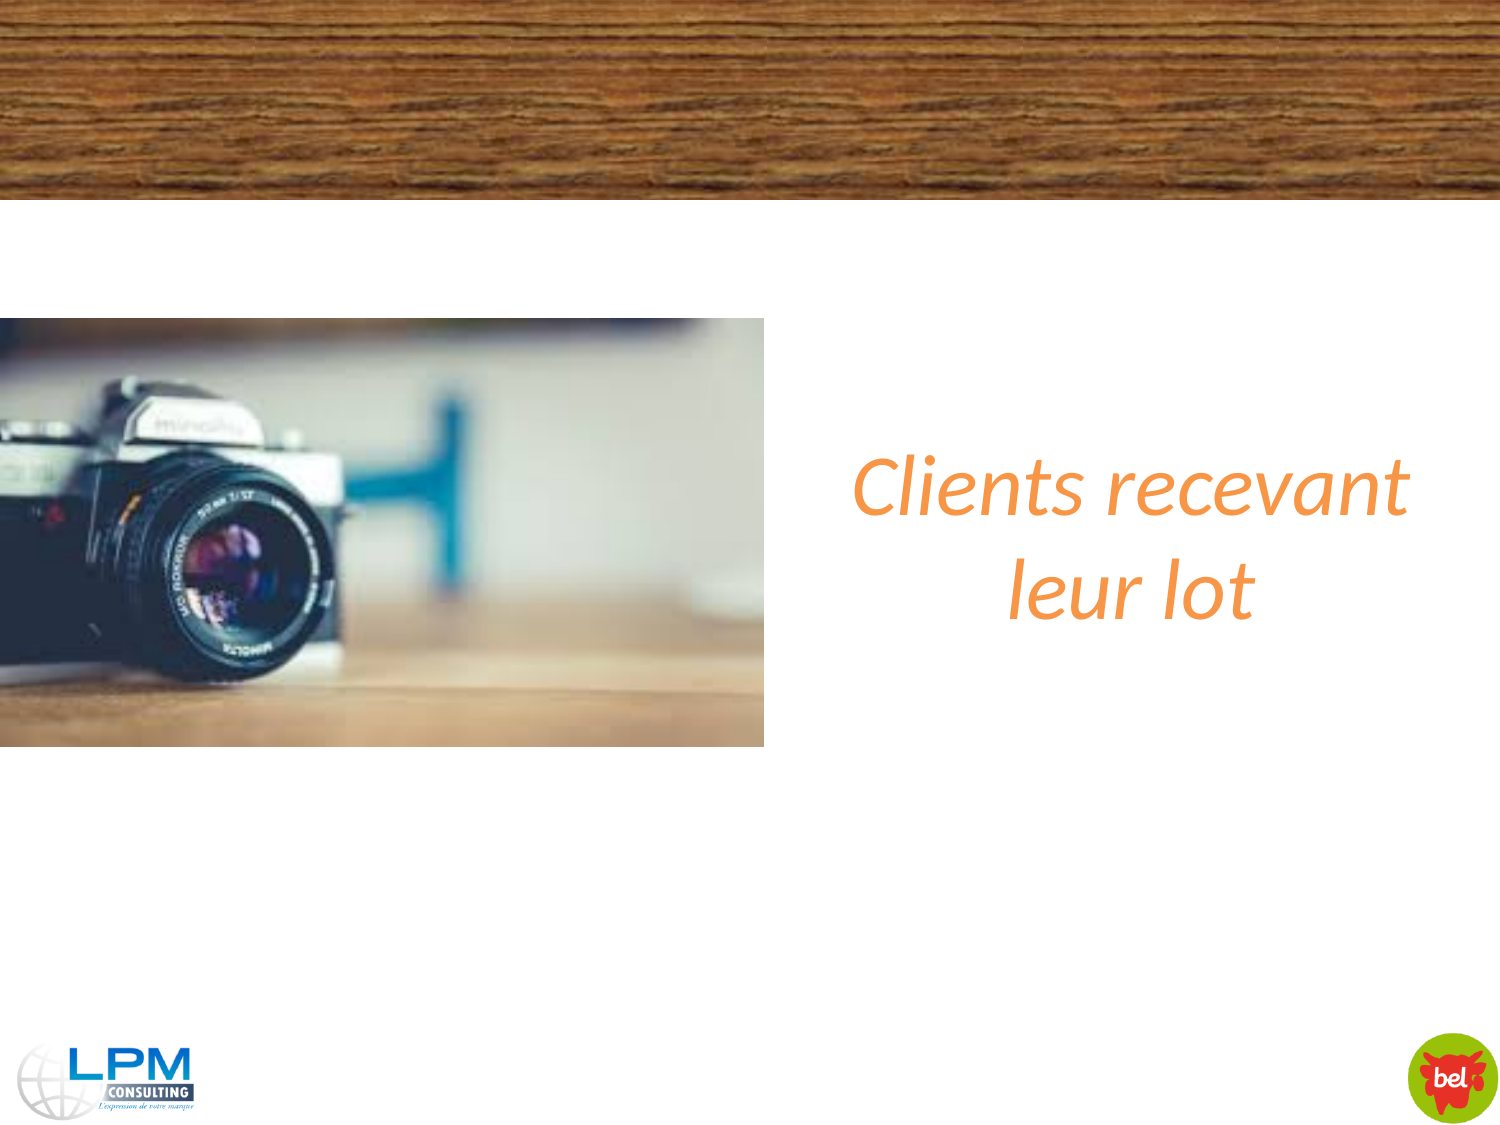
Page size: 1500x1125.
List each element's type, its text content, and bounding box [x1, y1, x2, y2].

picture [0, 1030, 215, 1125]
text_box Clients recevant leur lot [768, 420, 1499, 645]
picture [0, 318, 764, 747]
picture [1406, 1031, 1500, 1125]
text_box [0, 0, 1500, 201]
